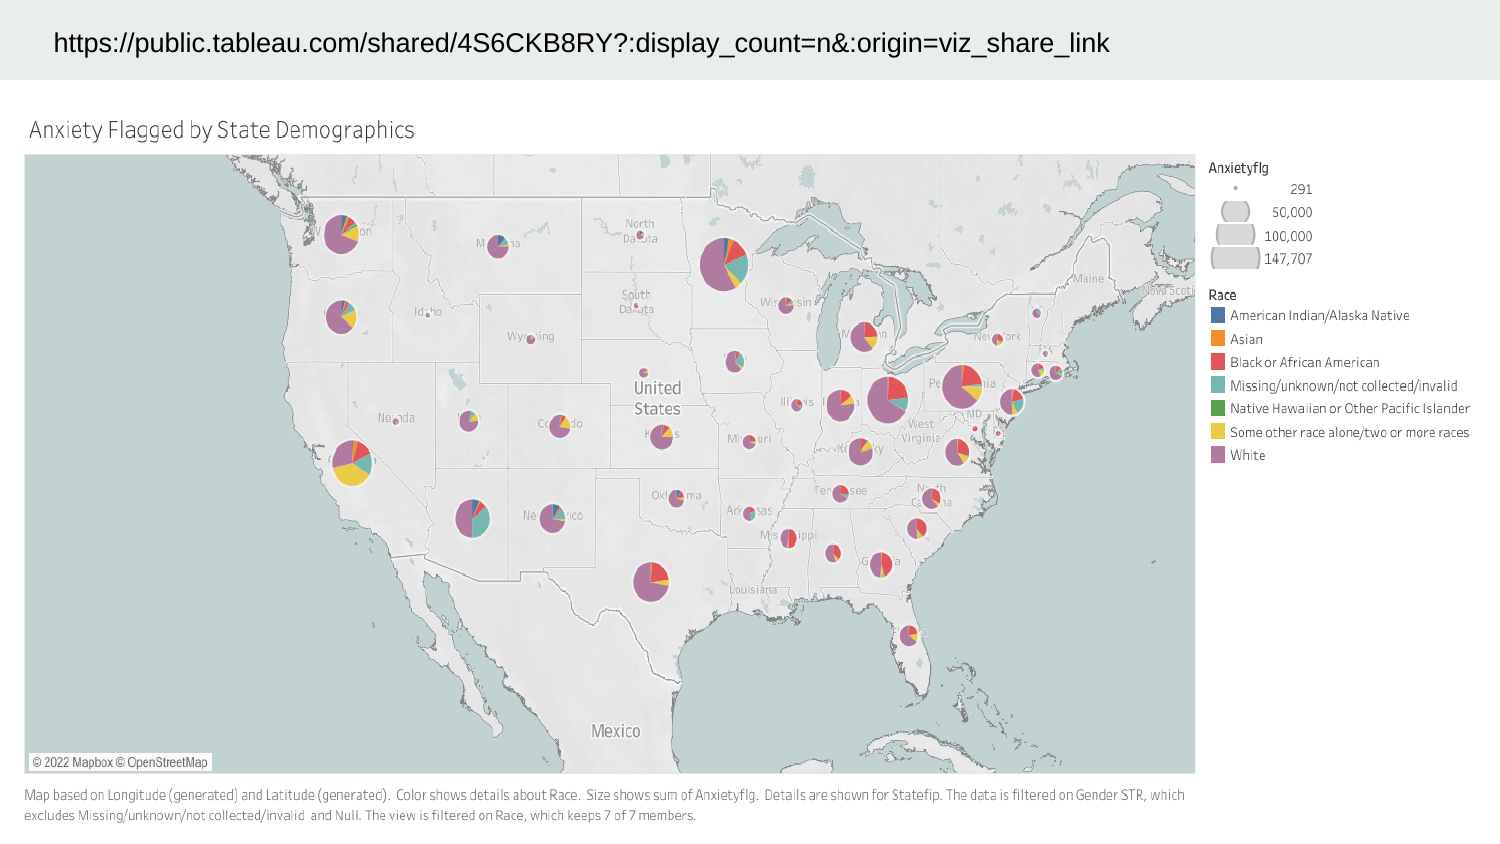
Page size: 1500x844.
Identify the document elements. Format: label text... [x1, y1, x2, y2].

picture [24, 105, 1476, 827]
text_box https://public.tableau.com/shared/4S6CKB8RY?:display_count=n&:origin=viz_share_link [38, 9, 1430, 73]
